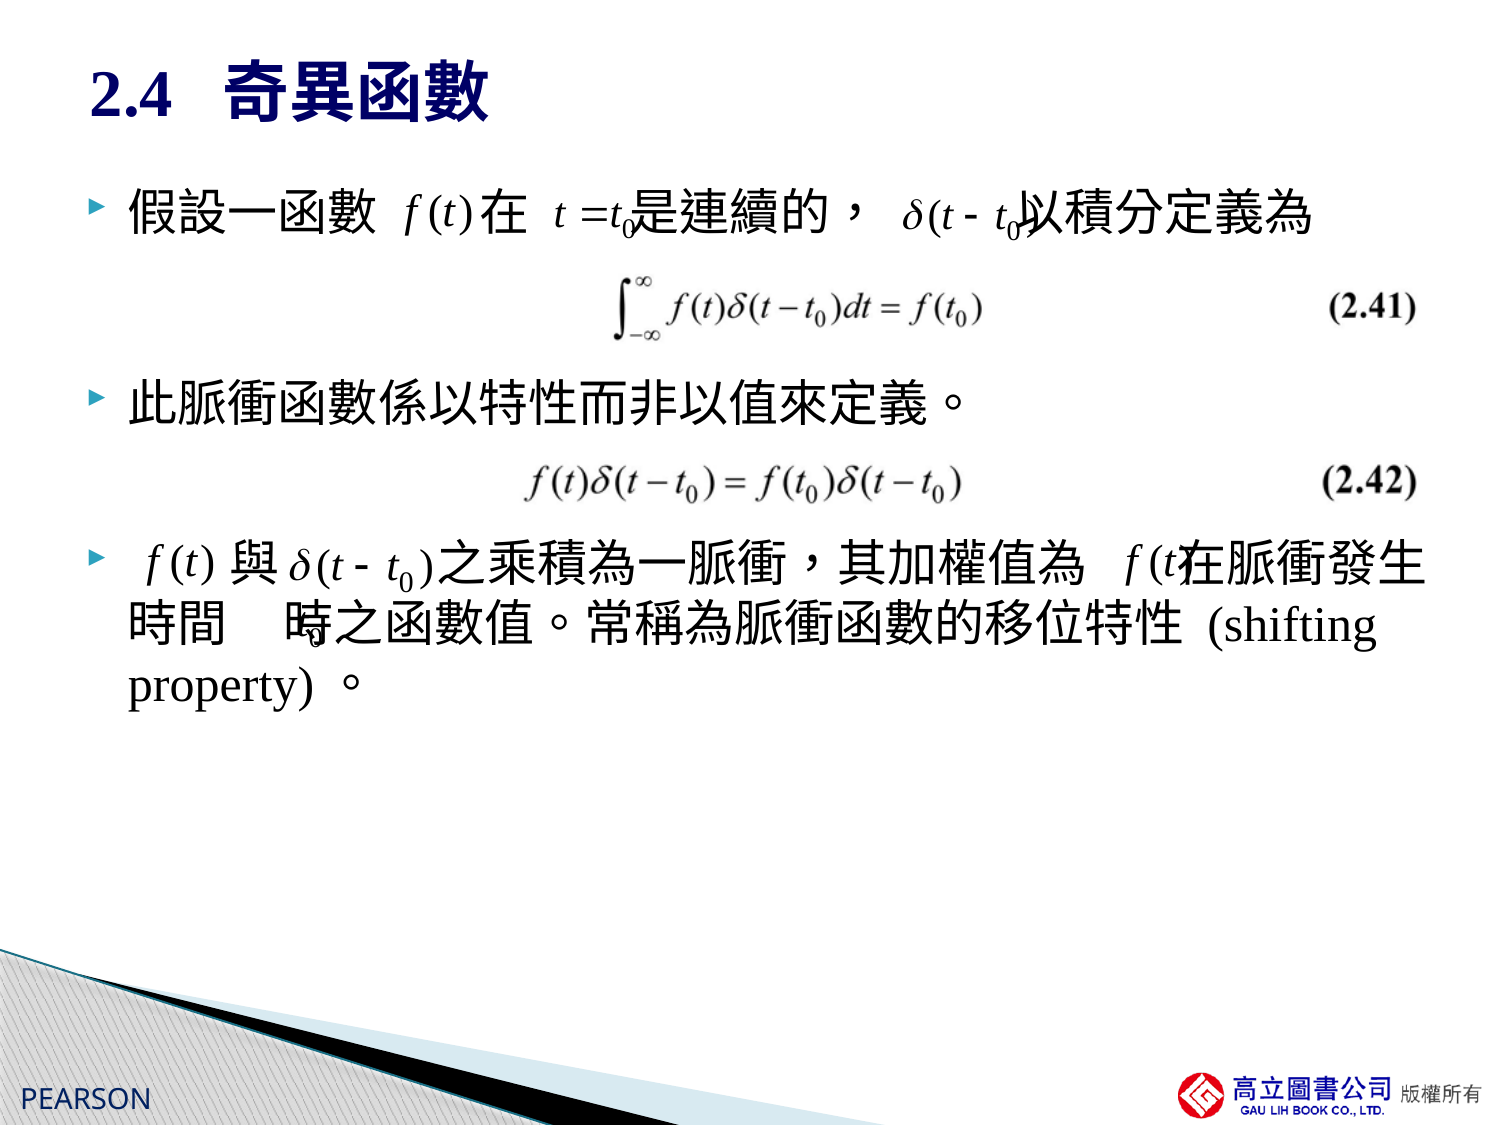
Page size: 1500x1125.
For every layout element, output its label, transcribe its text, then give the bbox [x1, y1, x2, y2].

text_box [129, 532, 235, 599]
picture [100, 448, 1436, 523]
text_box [277, 533, 452, 602]
list 假設一函數 在 是連續的， 以積分定義為 此脈衝函數係以特性而非以值來定義。 與 之乘積為一脈衝，其加權值為 在脈衝發生時間 時之函數值。常稱為脈衝函數的移位特性 (shifting property)。 [53, 172, 1459, 1052]
title 2.4 奇異函數 [75, 30, 1425, 149]
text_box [286, 591, 344, 658]
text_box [1104, 532, 1213, 599]
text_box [543, 182, 658, 249]
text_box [383, 182, 493, 249]
picture [220, 255, 1430, 362]
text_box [894, 184, 1058, 250]
picture [1178, 1065, 1500, 1125]
